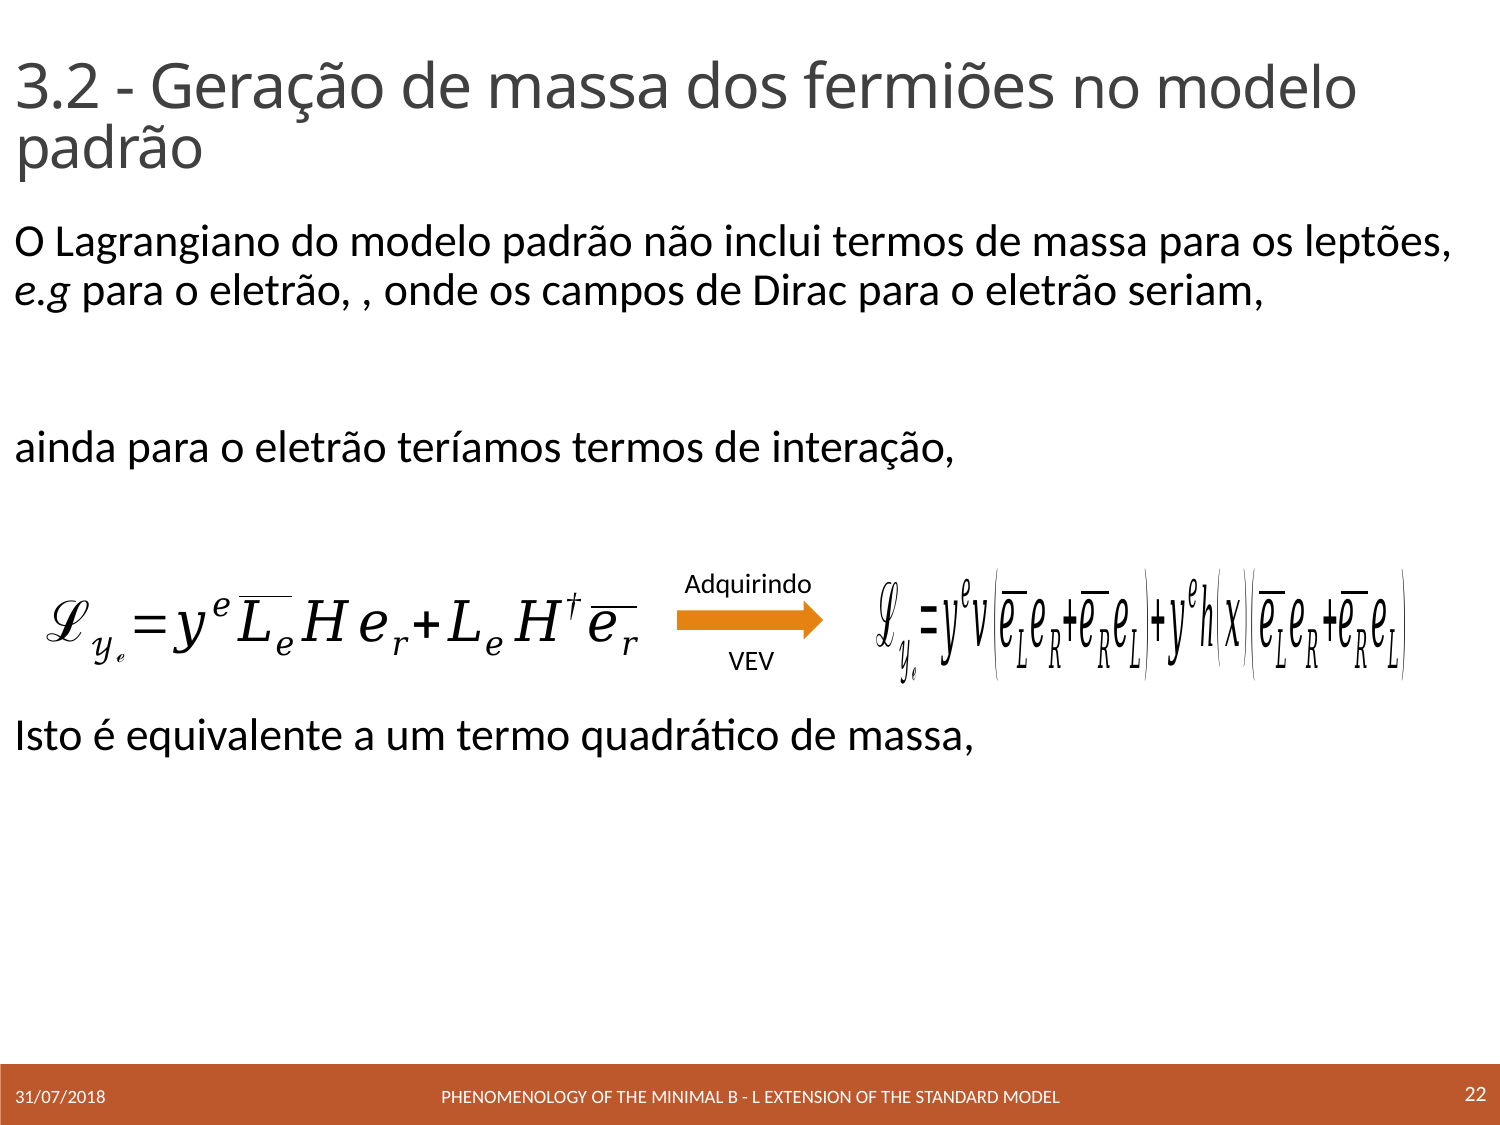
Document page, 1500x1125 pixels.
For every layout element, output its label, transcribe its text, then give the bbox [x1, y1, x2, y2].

text_box Phenomenology of the minimal B - L extension of the Standard Model [279, 1066, 1222, 1125]
text_box 22 [1340, 1062, 1500, 1123]
text_box VEV [713, 635, 791, 684]
text_box [41, 326, 1459, 962]
title 3.2 - Geração de massa dos fermiões no modelo padrão [0, 0, 1500, 188]
text_box Adquirindo [669, 558, 835, 607]
text_box 31/07/2018 [0, 1066, 279, 1125]
text_box [675, 607, 824, 641]
